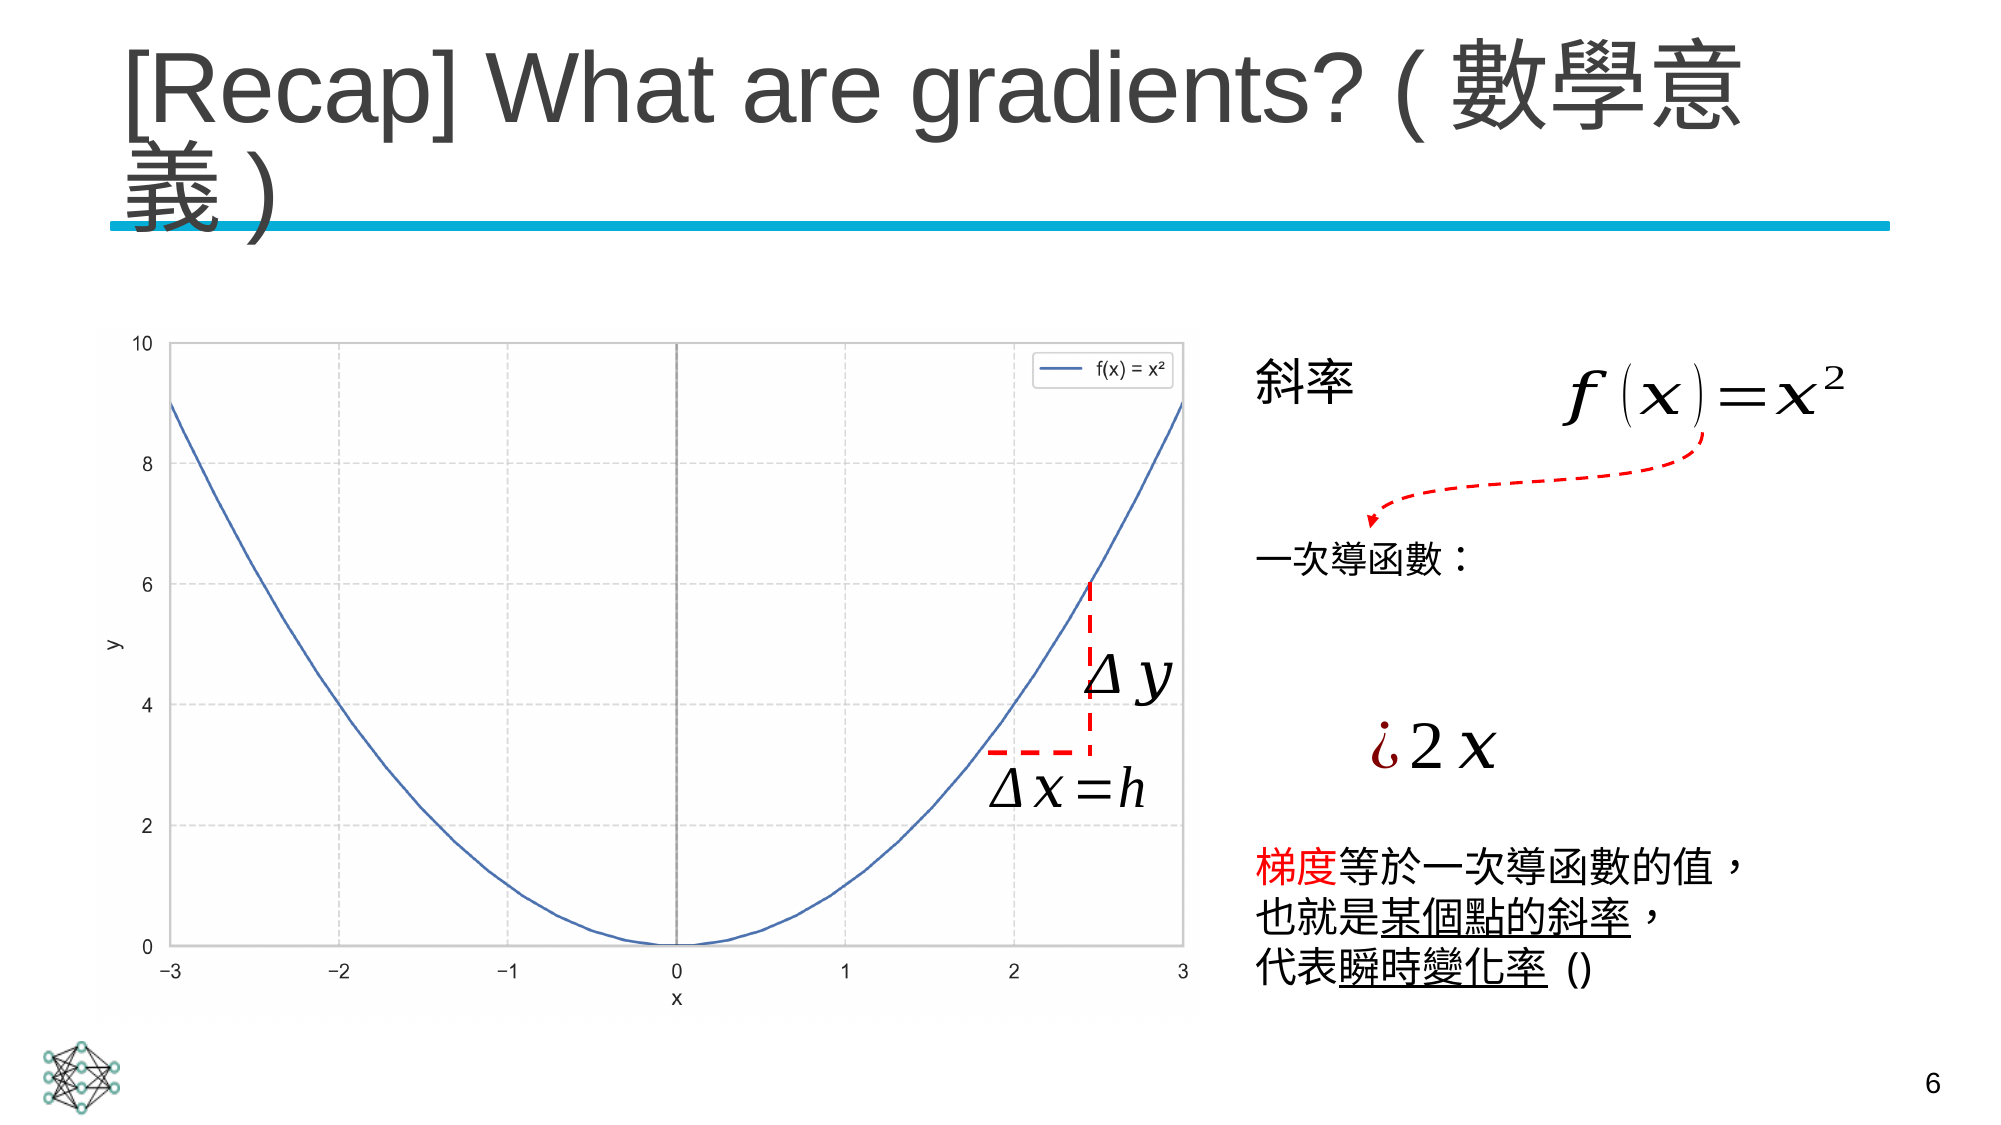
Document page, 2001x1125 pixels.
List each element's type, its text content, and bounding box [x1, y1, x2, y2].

picture [43, 1041, 120, 1116]
text_box 一次導函數： [1240, 528, 1484, 589]
title [Recap] What are gradients? (數學意義) [107, 58, 1899, 228]
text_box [1487, 313, 1585, 648]
picture [89, 322, 1201, 1022]
slide_number 6 [1740, 1052, 1957, 1113]
